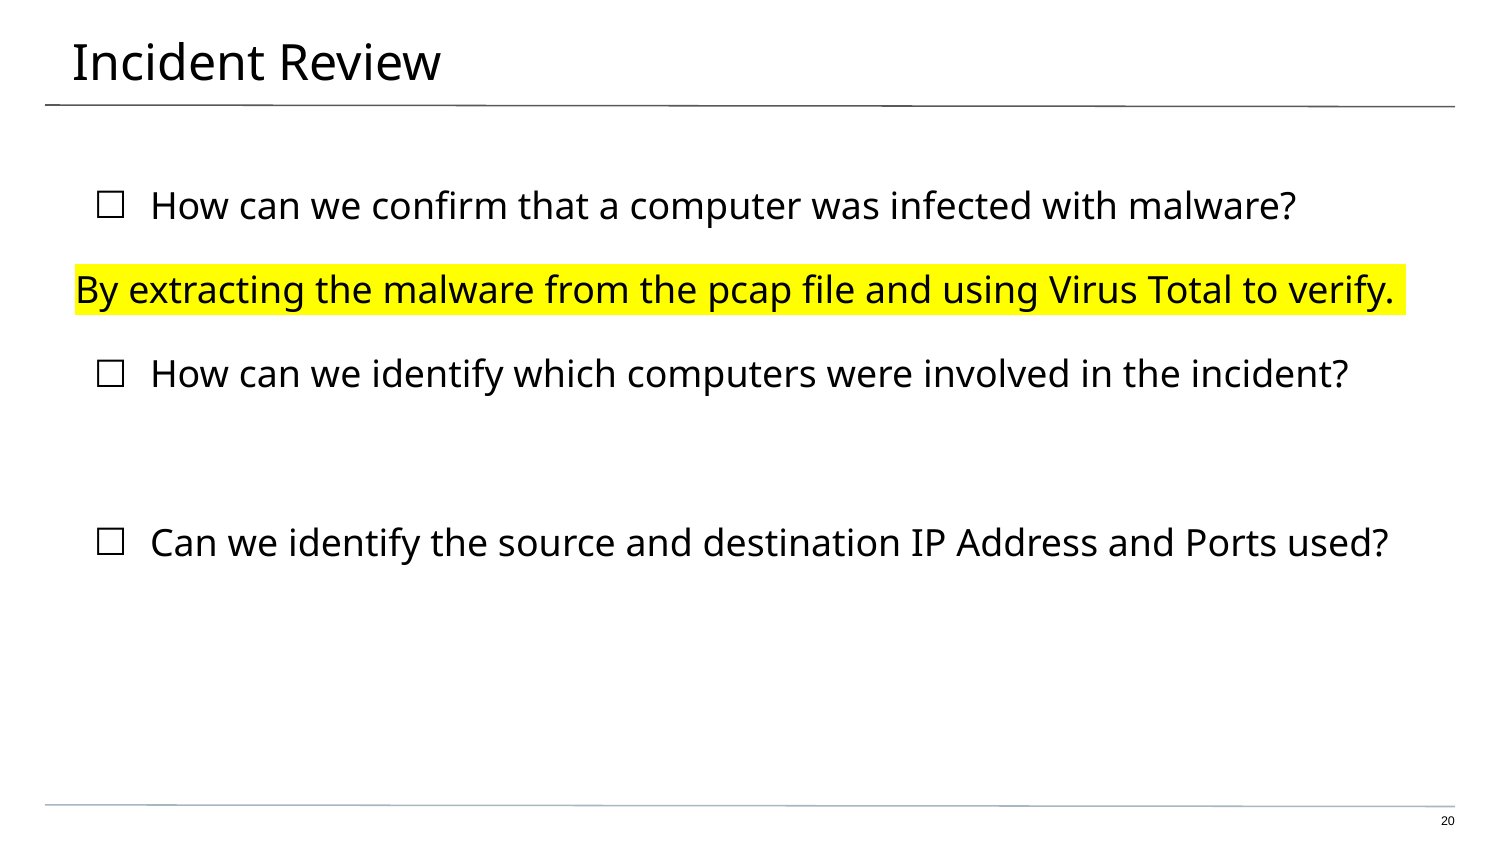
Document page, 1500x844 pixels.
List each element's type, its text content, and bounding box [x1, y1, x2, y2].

list How can we confirm that a computer was infected with malware? By extracting the malware from the pcap file and using Virus Total to verify. How can we identify which computers were involved in the incident? Can we identify the source and destination IP Address and Ports used? [0, 159, 1500, 805]
title Incident Review [0, 0, 1500, 88]
slide_number ‹#› [1412, 813, 1455, 831]
